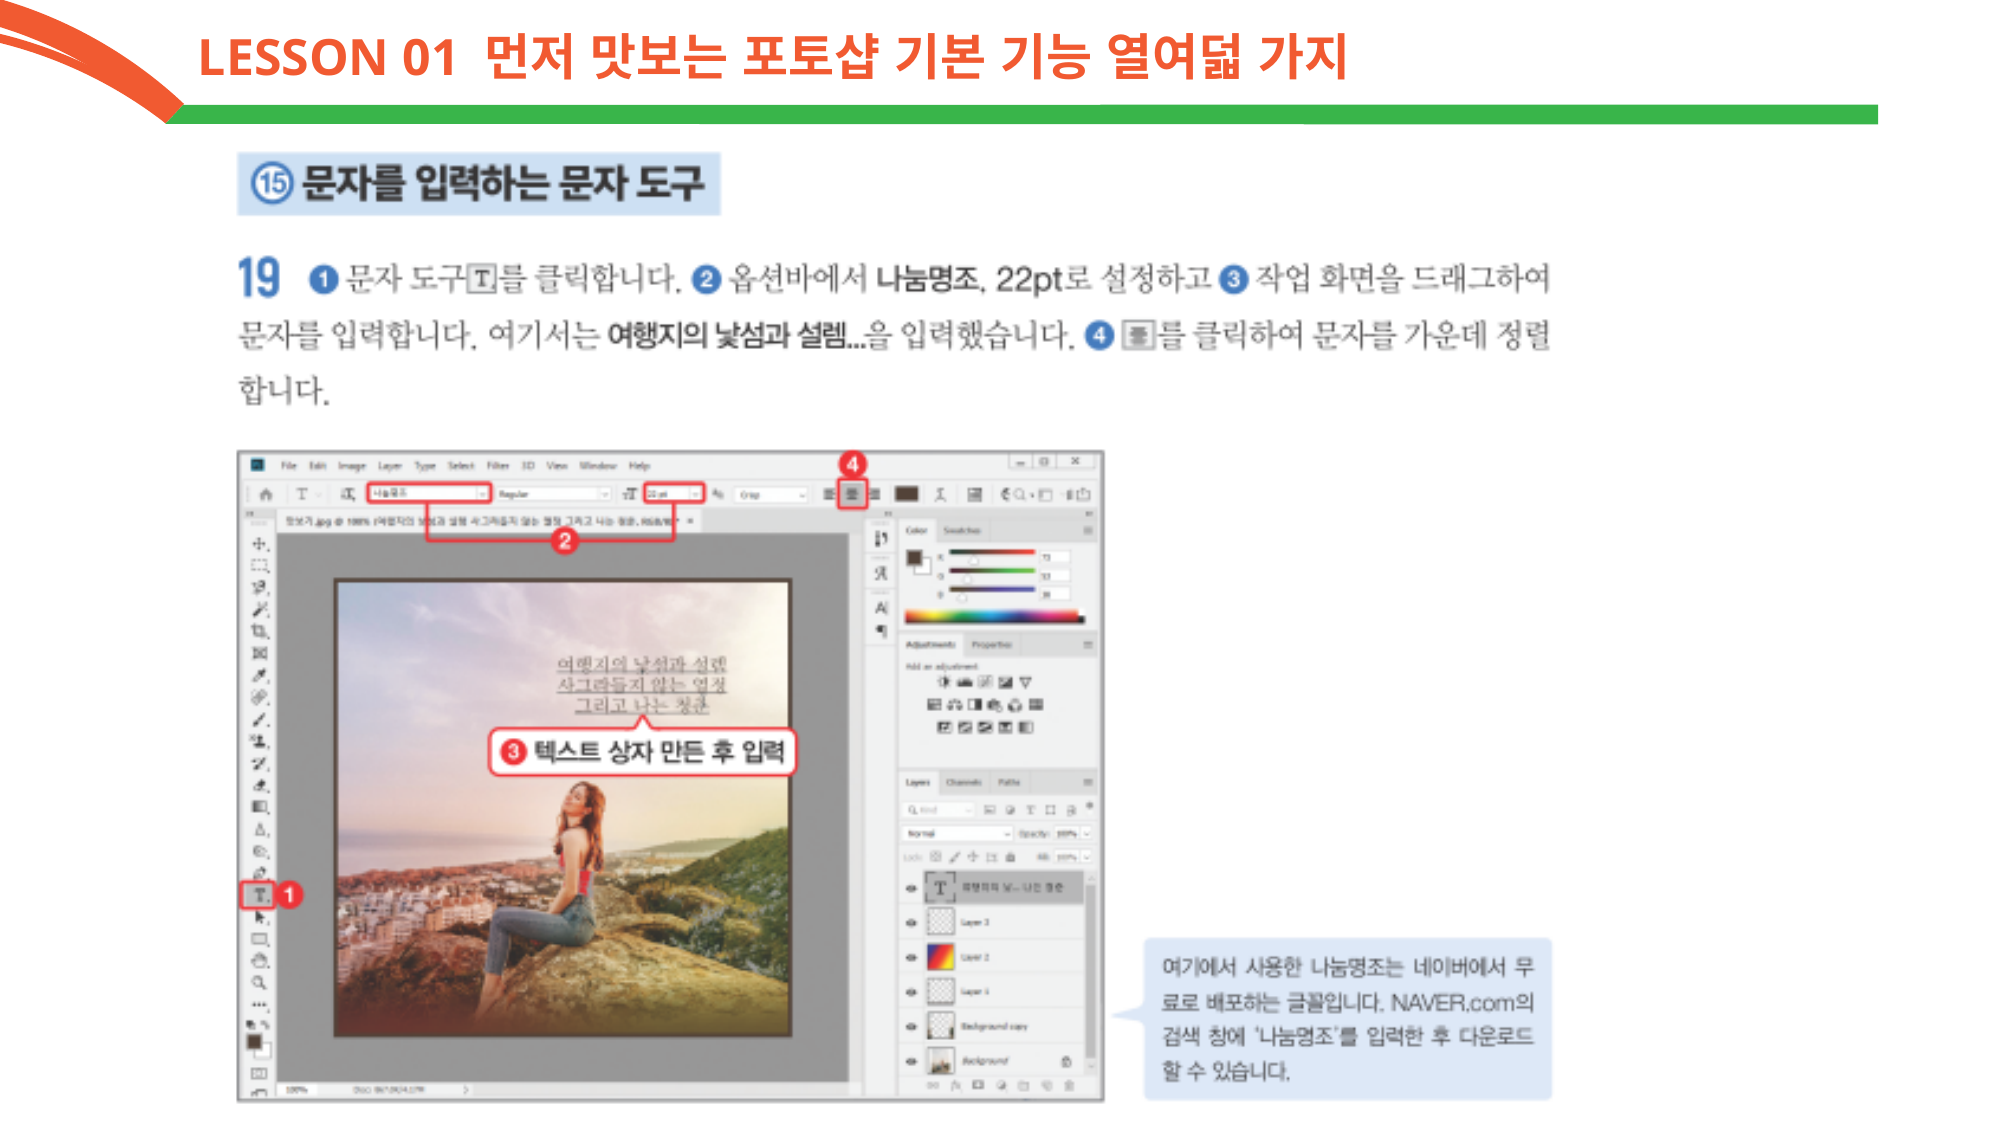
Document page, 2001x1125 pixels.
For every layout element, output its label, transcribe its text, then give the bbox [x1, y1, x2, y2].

picture [235, 143, 1562, 1111]
title LESSON 01 먼저 맛보는 포토샵 기본 기능 열여덟 가지 [183, 24, 1836, 95]
